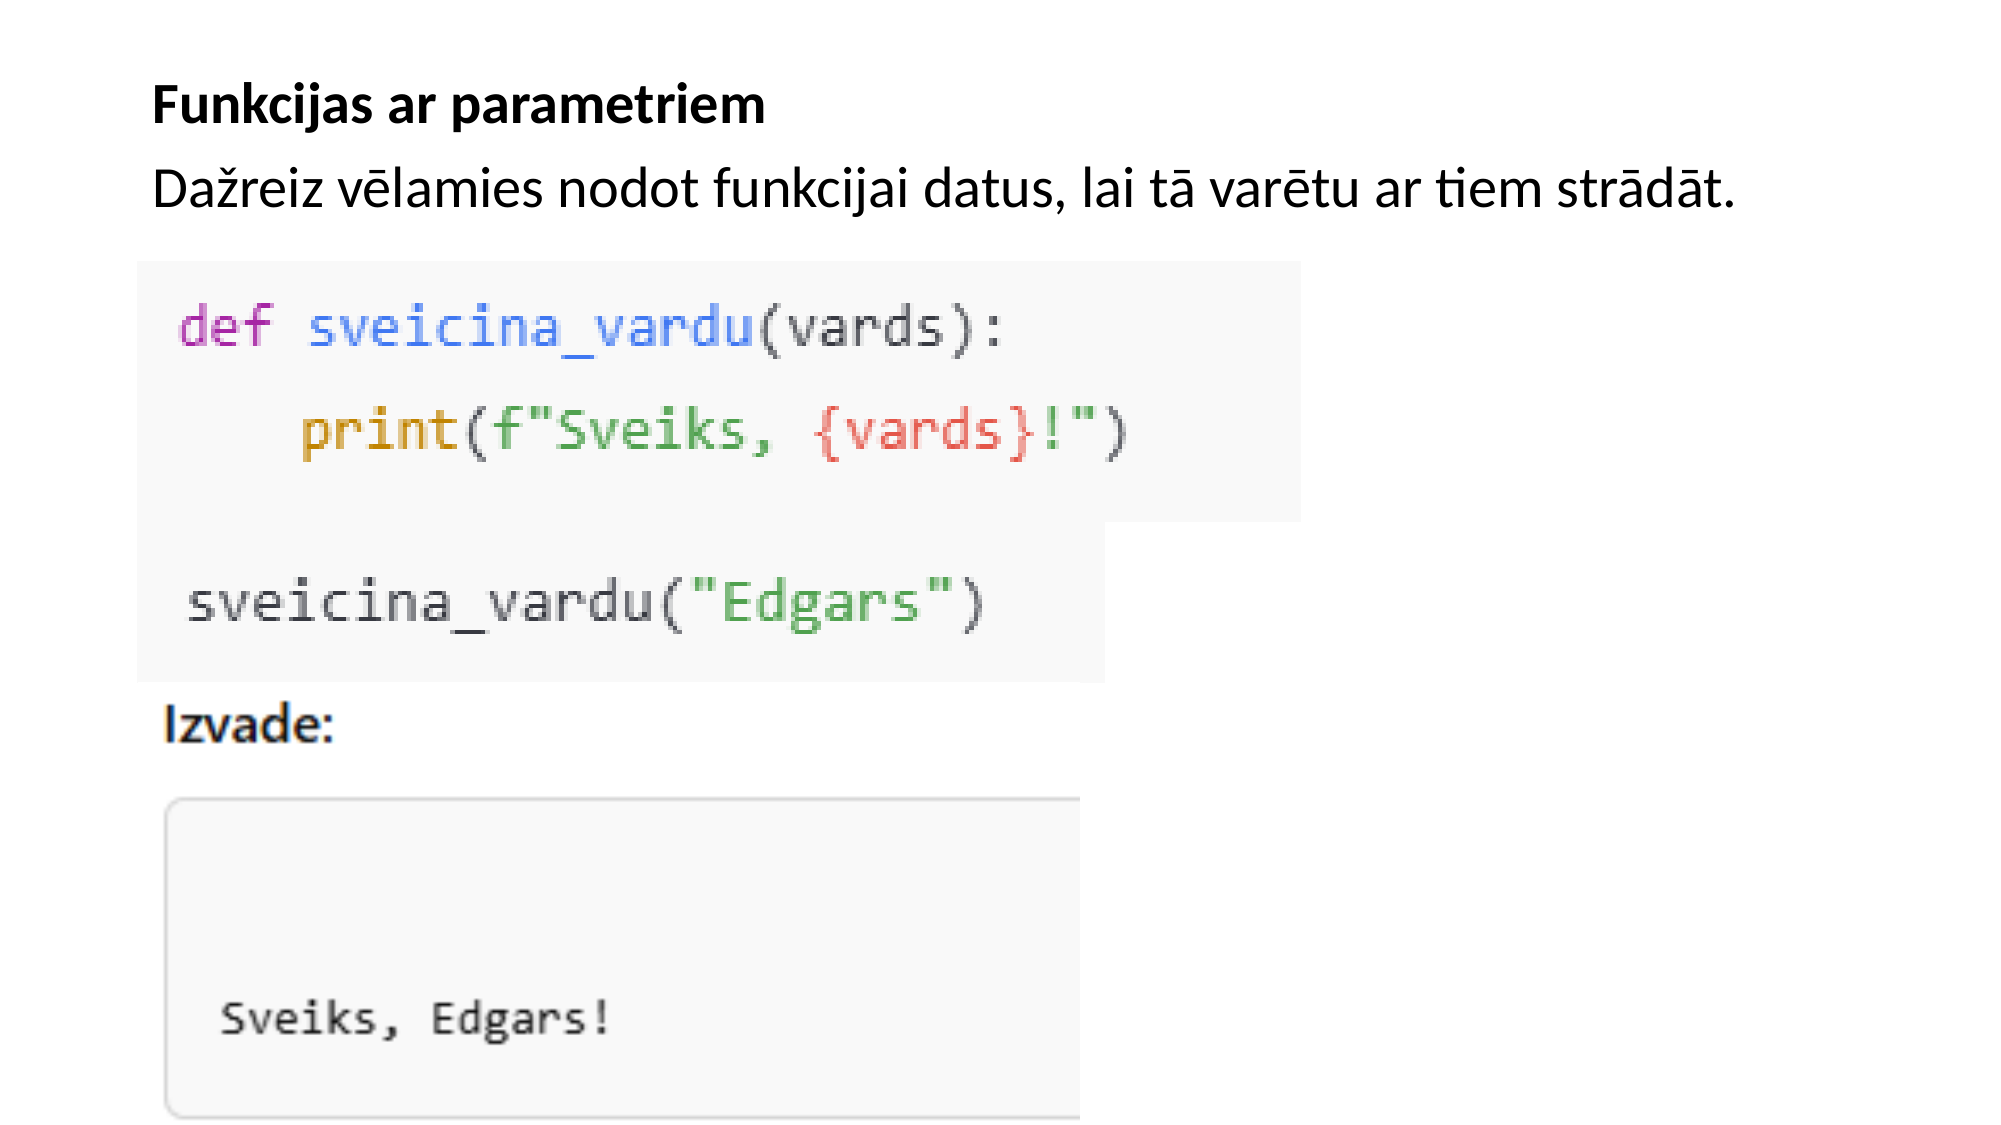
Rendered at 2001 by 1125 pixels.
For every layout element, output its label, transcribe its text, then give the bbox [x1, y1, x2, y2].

list Funkcijas ar parametriem Dažreiz vēlamies nodot funkcijai datus, lai tā varētu ar tiem strādāt. [137, 66, 1863, 1014]
picture [137, 261, 1302, 1124]
